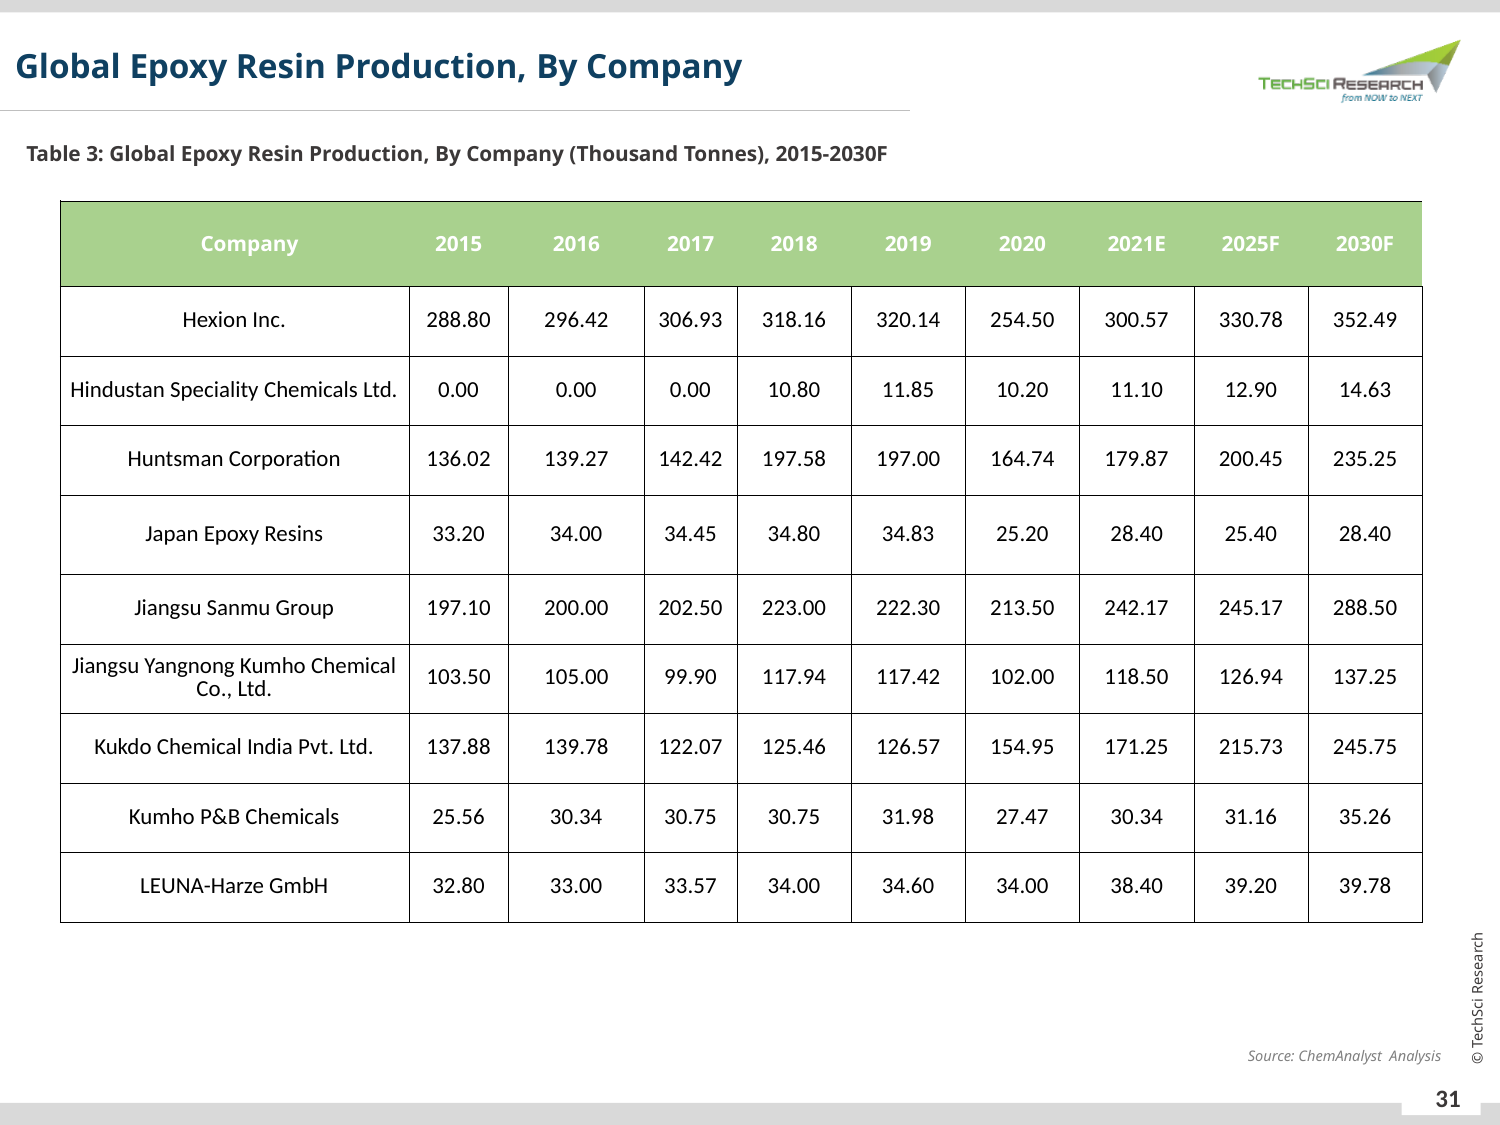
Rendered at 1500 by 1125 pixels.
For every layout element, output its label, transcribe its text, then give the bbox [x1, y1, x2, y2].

table_cell 245.17 [1195, 575, 1308, 644]
table_cell 117.94 [738, 645, 851, 713]
table_cell Hindustan Speciality Chemicals Ltd. [61, 357, 409, 425]
table_cell 197.10 [410, 575, 508, 644]
table_cell Kumho P&B Chemicals [61, 784, 409, 852]
table_cell Hexion Inc. [61, 287, 409, 356]
table_cell 202.50 [645, 575, 737, 644]
table_cell 200.00 [509, 575, 644, 644]
table_cell 125.46 [738, 714, 851, 783]
table_cell Jiangsu Yangnong Kumho Chemical Co., Ltd. [61, 645, 409, 713]
table_cell 139.27 [509, 426, 644, 495]
table_cell 102.00 [966, 645, 1079, 713]
table_cell 34.60 [852, 853, 965, 922]
table_cell 34.80 [738, 496, 851, 574]
table_cell 222.30 [852, 575, 965, 644]
table_cell 0.00 [410, 357, 508, 425]
table_header 2019 [851, 202, 965, 286]
list Global Epoxy Resin Production, By Company [0, 30, 1003, 106]
table_cell 213.50 [966, 575, 1079, 644]
table_cell 223.00 [738, 575, 851, 644]
table_cell 34.45 [645, 496, 737, 574]
table_header 2021E [1080, 202, 1194, 286]
table_cell 137.88 [410, 714, 508, 783]
table_cell 30.34 [1080, 784, 1194, 852]
table_cell 35.26 [1309, 784, 1422, 852]
text_box Table 3: Global Epoxy Resin Production, By Company (Thousand Tonnes), 2015-2030F [11, 120, 1457, 173]
table_cell 33.00 [509, 853, 644, 922]
table_cell 179.87 [1080, 426, 1194, 495]
table_cell 137.25 [1309, 645, 1422, 713]
table_cell 139.78 [509, 714, 644, 783]
table_cell 33.20 [410, 496, 508, 574]
table_cell 32.80 [410, 853, 508, 922]
table_cell 245.75 [1309, 714, 1422, 783]
table_cell 242.17 [1080, 575, 1194, 644]
table_cell 38.40 [1080, 853, 1194, 922]
table_cell 10.20 [966, 357, 1079, 425]
table_header 2015 [409, 202, 509, 286]
table_cell 30.34 [509, 784, 644, 852]
table_cell 300.57 [1080, 287, 1194, 356]
table_cell 34.00 [738, 853, 851, 922]
table_cell 320.14 [852, 287, 965, 356]
table_cell 122.07 [645, 714, 737, 783]
table_cell 254.50 [966, 287, 1079, 356]
table_cell 126.94 [1195, 645, 1308, 713]
table_cell 34.00 [966, 853, 1079, 922]
table_cell 0.00 [509, 357, 644, 425]
table_cell 39.20 [1195, 853, 1308, 922]
table_cell 117.42 [852, 645, 965, 713]
table_cell 306.93 [645, 287, 737, 356]
table_cell 235.25 [1309, 426, 1422, 495]
table_cell 25.20 [966, 496, 1079, 574]
table_header 2018 [737, 202, 851, 286]
table_cell 197.00 [852, 426, 965, 495]
table_cell 34.00 [509, 496, 644, 574]
table_cell 142.42 [645, 426, 737, 495]
table_cell 39.78 [1309, 853, 1422, 922]
table_cell 164.74 [966, 426, 1079, 495]
table_cell LEUNA-Harze GmbH [61, 853, 409, 922]
table_cell 28.40 [1309, 496, 1422, 574]
table_header 2017 [644, 202, 737, 286]
table_cell Japan Epoxy Resins [61, 496, 409, 574]
text_box Source: ChemAnalyst Analysis [958, 1039, 1457, 1072]
table_header 2016 [509, 202, 644, 286]
table_cell 25.56 [410, 784, 508, 852]
table_header 2030F [1308, 202, 1422, 286]
table_header Company [61, 202, 409, 286]
table_cell 31.98 [852, 784, 965, 852]
table_cell 154.95 [966, 714, 1079, 783]
table_cell 10.80 [738, 357, 851, 425]
table_cell 28.40 [1080, 496, 1194, 574]
table_cell 27.47 [966, 784, 1079, 852]
table_cell 105.00 [509, 645, 644, 713]
table_cell 118.50 [1080, 645, 1194, 713]
table_cell 99.90 [645, 645, 737, 713]
table_cell 34.83 [852, 496, 965, 574]
table_cell Kukdo Chemical India Pvt. Ltd. [61, 714, 409, 783]
table_header 2020 [965, 202, 1080, 286]
table_cell 288.50 [1309, 575, 1422, 644]
table_cell 296.42 [509, 287, 644, 356]
table_cell 14.63 [1309, 357, 1422, 425]
table_cell 11.10 [1080, 357, 1194, 425]
table_cell 11.85 [852, 357, 965, 425]
table_cell 200.45 [1195, 426, 1308, 495]
table_cell 330.78 [1195, 287, 1308, 356]
table_cell Huntsman Corporation [61, 426, 409, 495]
table_cell 288.80 [410, 287, 508, 356]
table_cell 0.00 [645, 357, 737, 425]
table_cell 31.16 [1195, 784, 1308, 852]
table_cell 103.50 [410, 645, 508, 713]
table_cell 12.90 [1195, 357, 1308, 425]
table_cell 30.75 [738, 784, 851, 852]
table_cell 33.57 [645, 853, 737, 922]
table_cell Jiangsu Sanmu Group [61, 575, 409, 644]
table_cell 171.25 [1080, 714, 1194, 783]
table_cell 126.57 [852, 714, 965, 783]
picture [1257, 39, 1461, 104]
table_cell 352.49 [1309, 287, 1422, 356]
table_header 2025F [1194, 202, 1308, 286]
table_cell 318.16 [738, 287, 851, 356]
table_cell 30.75 [645, 784, 737, 852]
table_cell 215.73 [1195, 714, 1308, 783]
table_cell 136.02 [410, 426, 508, 495]
table_cell 197.58 [738, 426, 851, 495]
table_cell 25.40 [1195, 496, 1308, 574]
